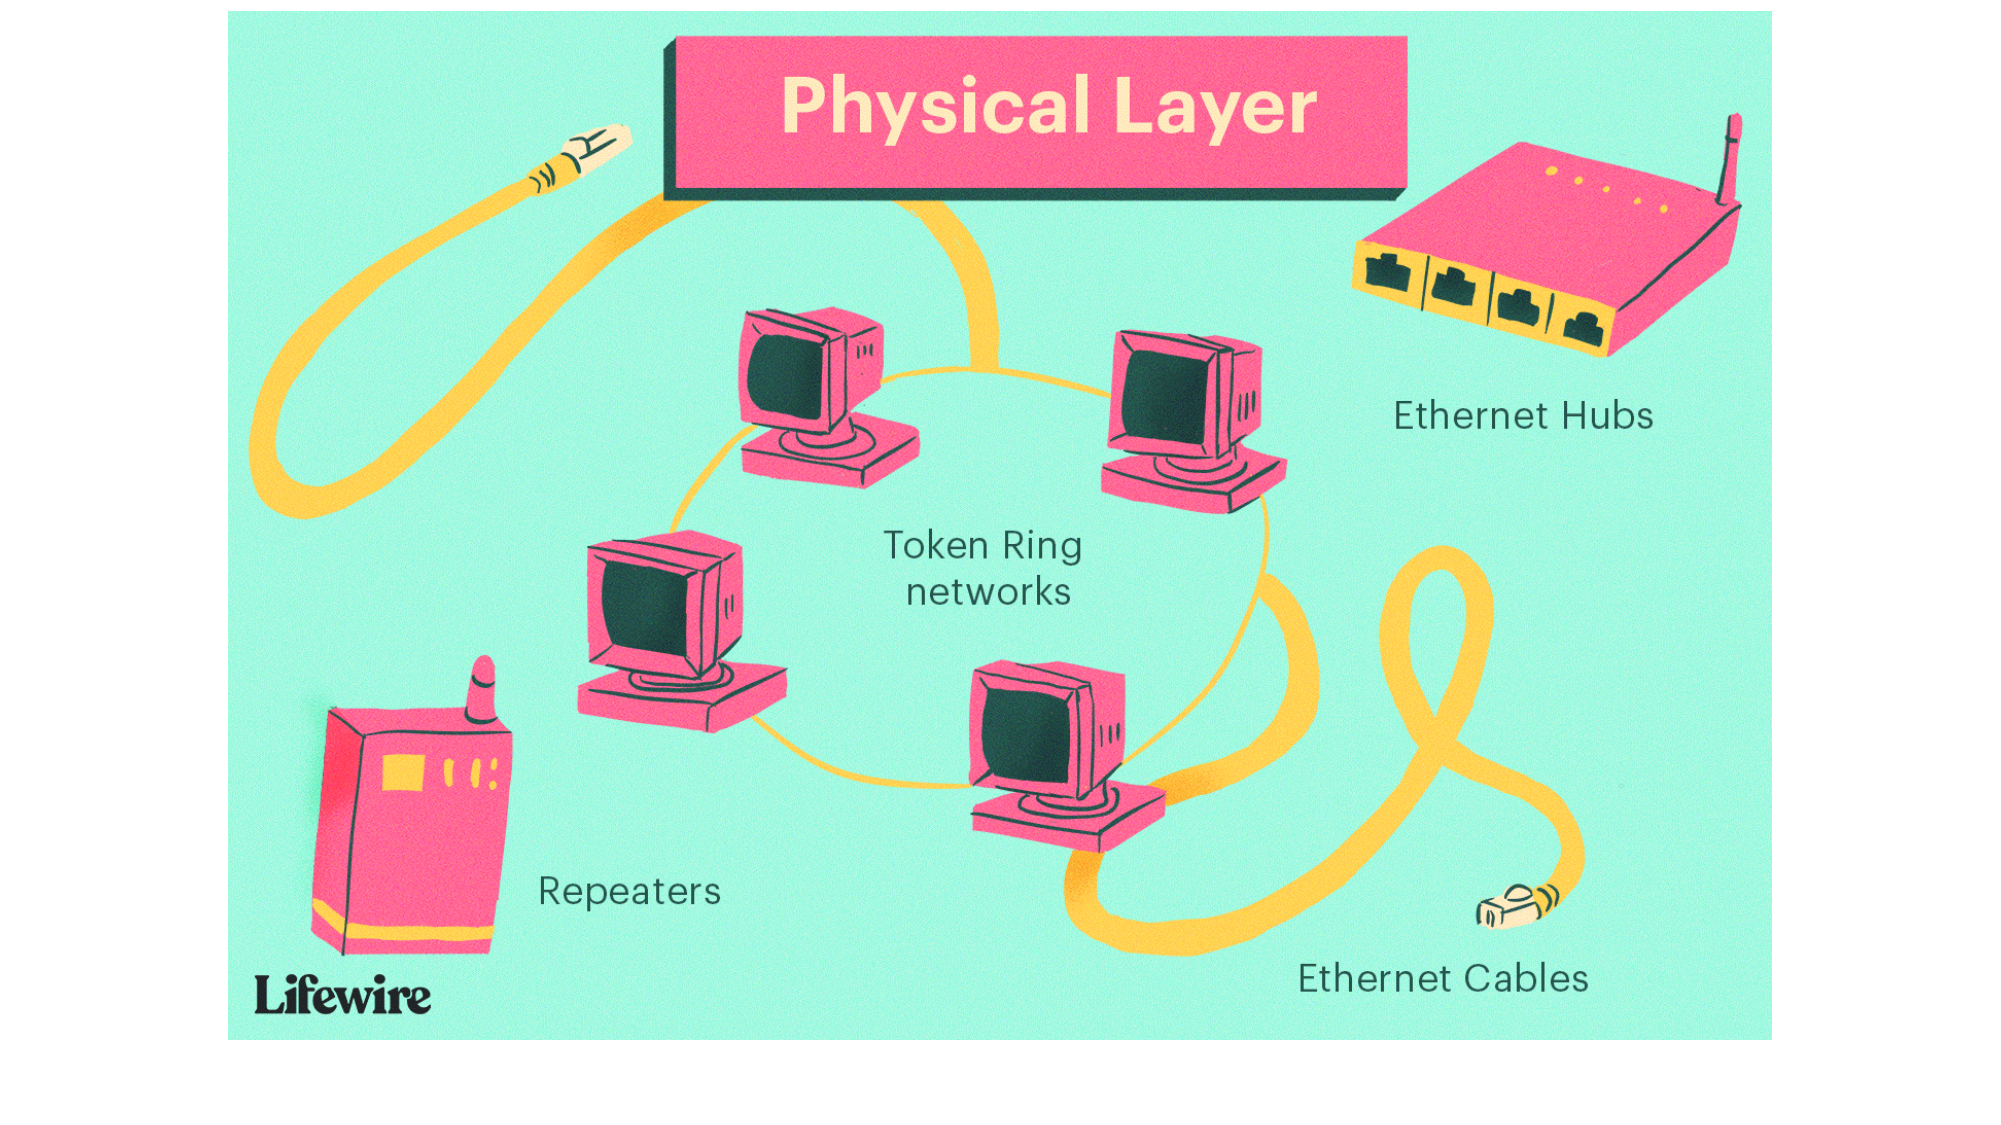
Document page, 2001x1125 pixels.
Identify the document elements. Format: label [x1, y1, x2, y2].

picture [228, 11, 1772, 1040]
